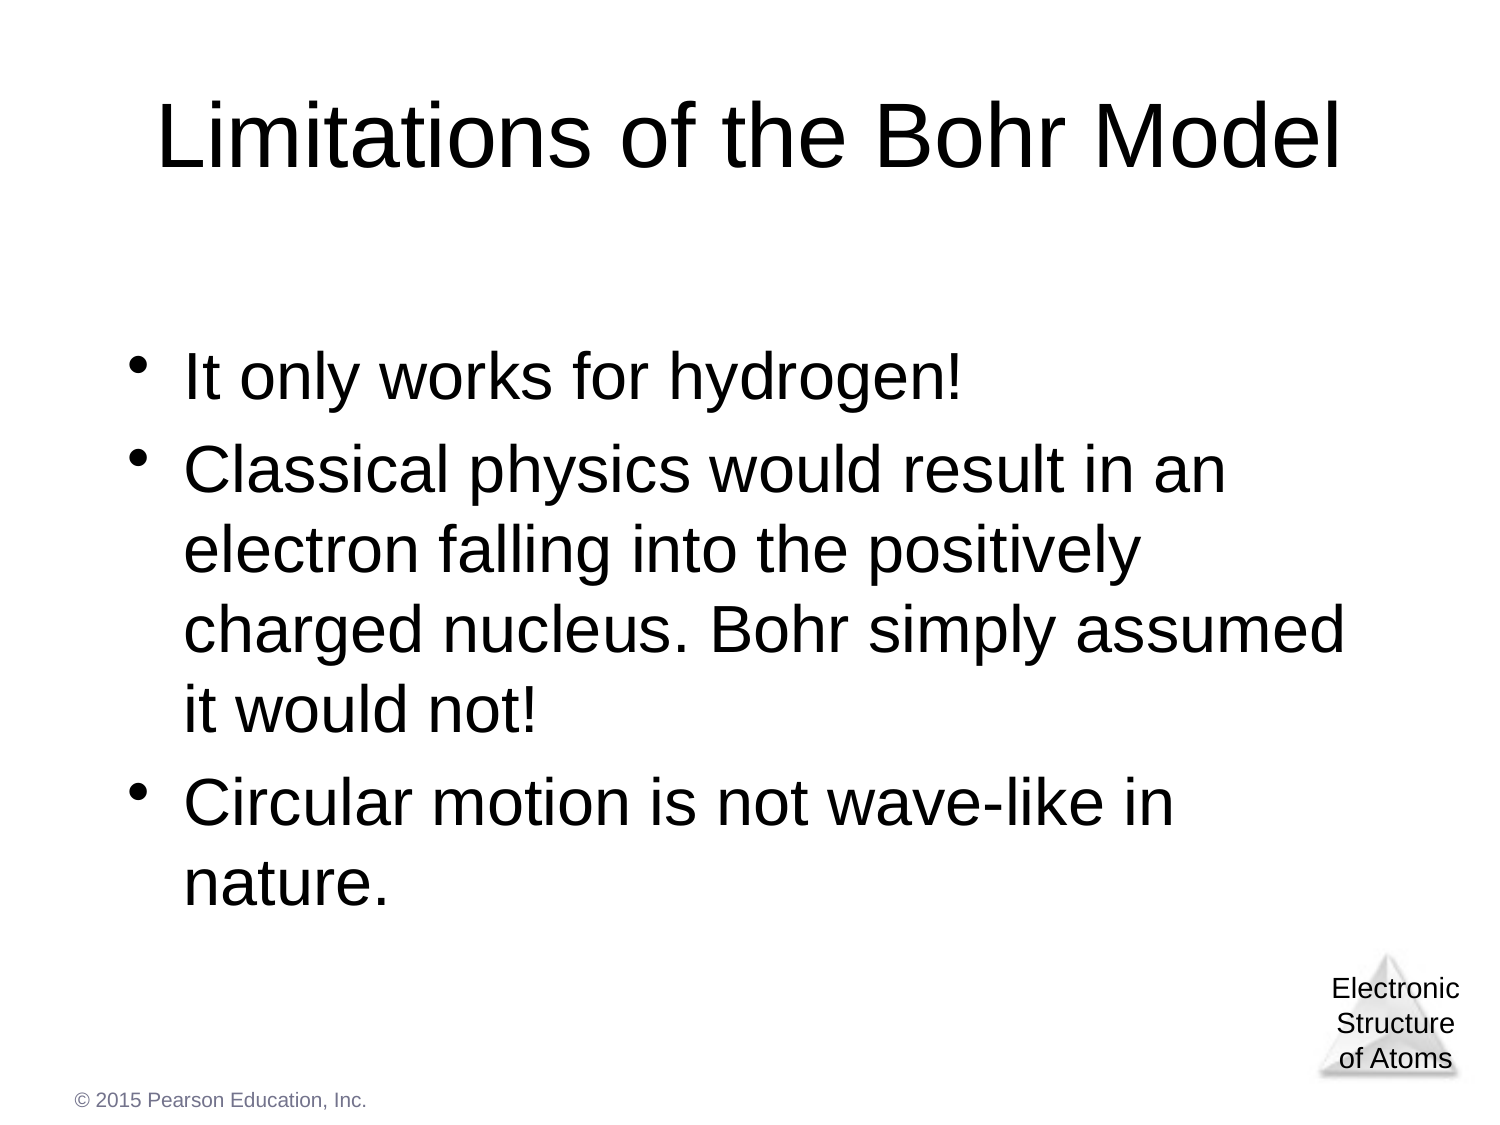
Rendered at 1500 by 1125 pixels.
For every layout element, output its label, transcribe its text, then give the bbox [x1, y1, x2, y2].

title Limitations of the Bohr Model [0, 37, 1500, 225]
picture [1275, 899, 1500, 1125]
list It only works for hydrogen! Classical physics would result in an electron falling into the positively charged nucleus. Bohr simply assumed it would not! Circular motion is not wave-like in nature. [112, 324, 1388, 1000]
